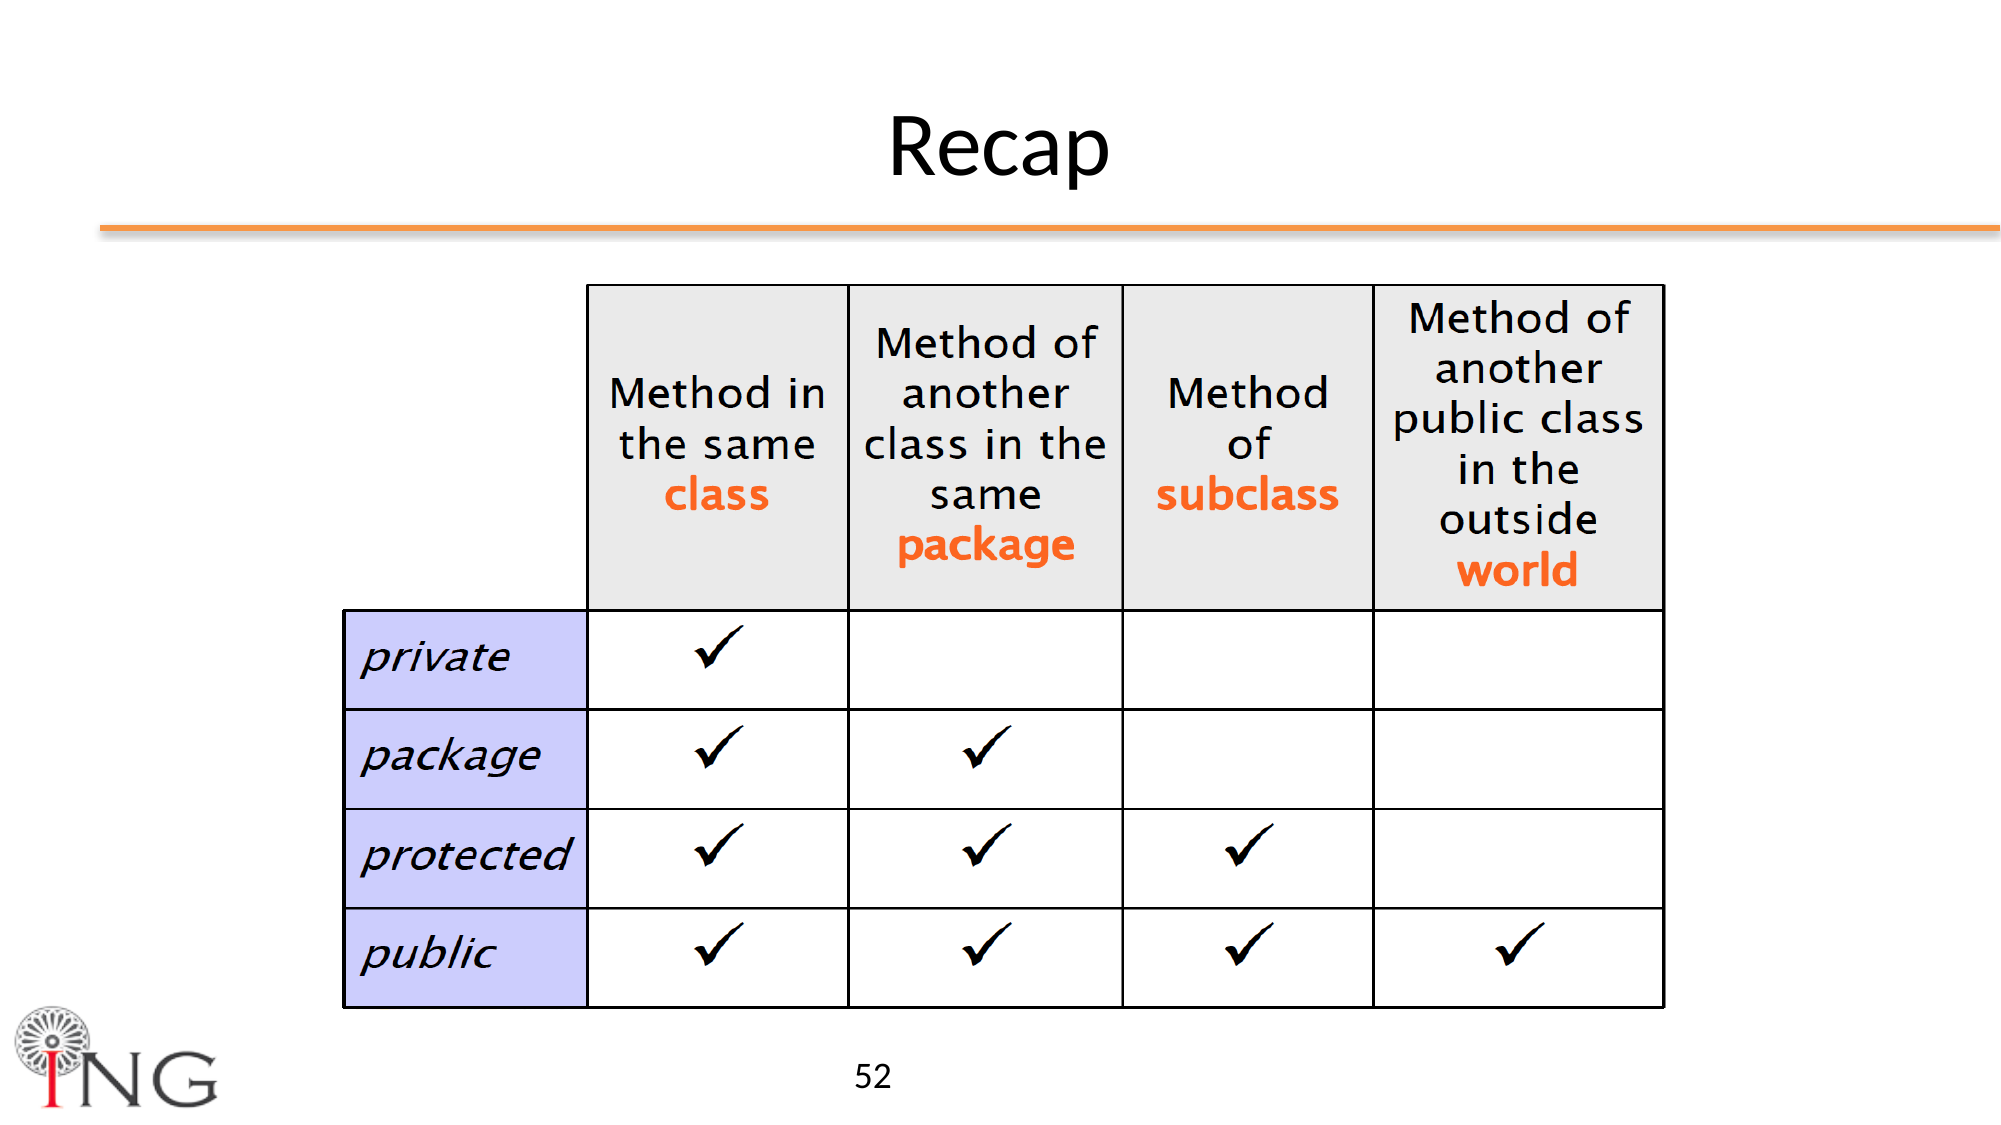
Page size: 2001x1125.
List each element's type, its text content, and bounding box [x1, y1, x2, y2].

title Recap [99, 45, 1900, 233]
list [279, 266, 1721, 1010]
slide_number 52 [839, 1043, 1900, 1104]
picture [0, 987, 244, 1125]
